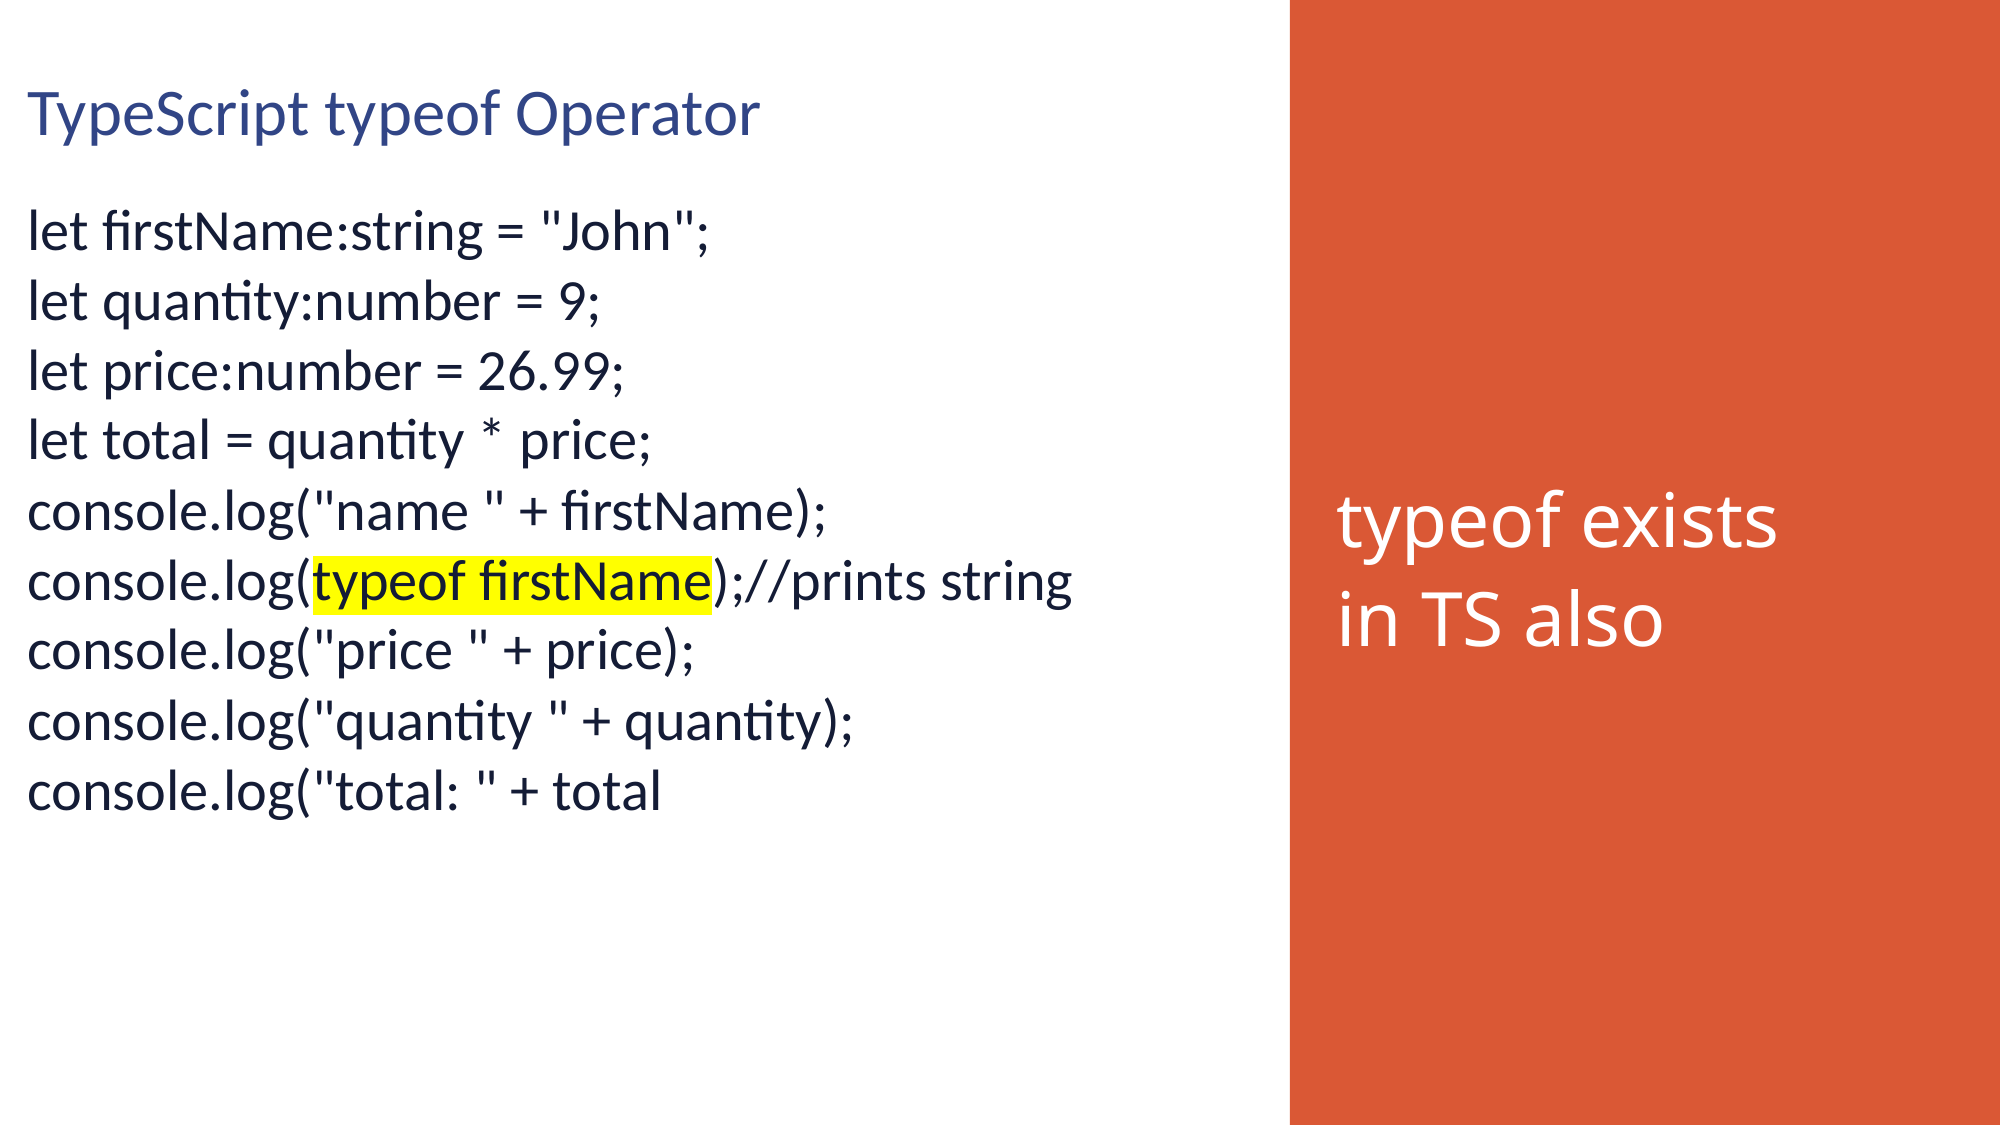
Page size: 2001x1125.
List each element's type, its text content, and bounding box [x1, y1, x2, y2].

list let firstName:string = "John"; let quantity:number = 9; let price:number = 26.99; let total = quantity * price; console.log("name " + firstName); console.log(typeof firstName);//prints string console.log("price " + price); console.log("quantity " + quantity); console.log("total: " + total [27, 191, 1287, 1007]
list TypeScript typeof Operator [27, 60, 999, 154]
list typeof exists in TS also [1336, 341, 1862, 784]
